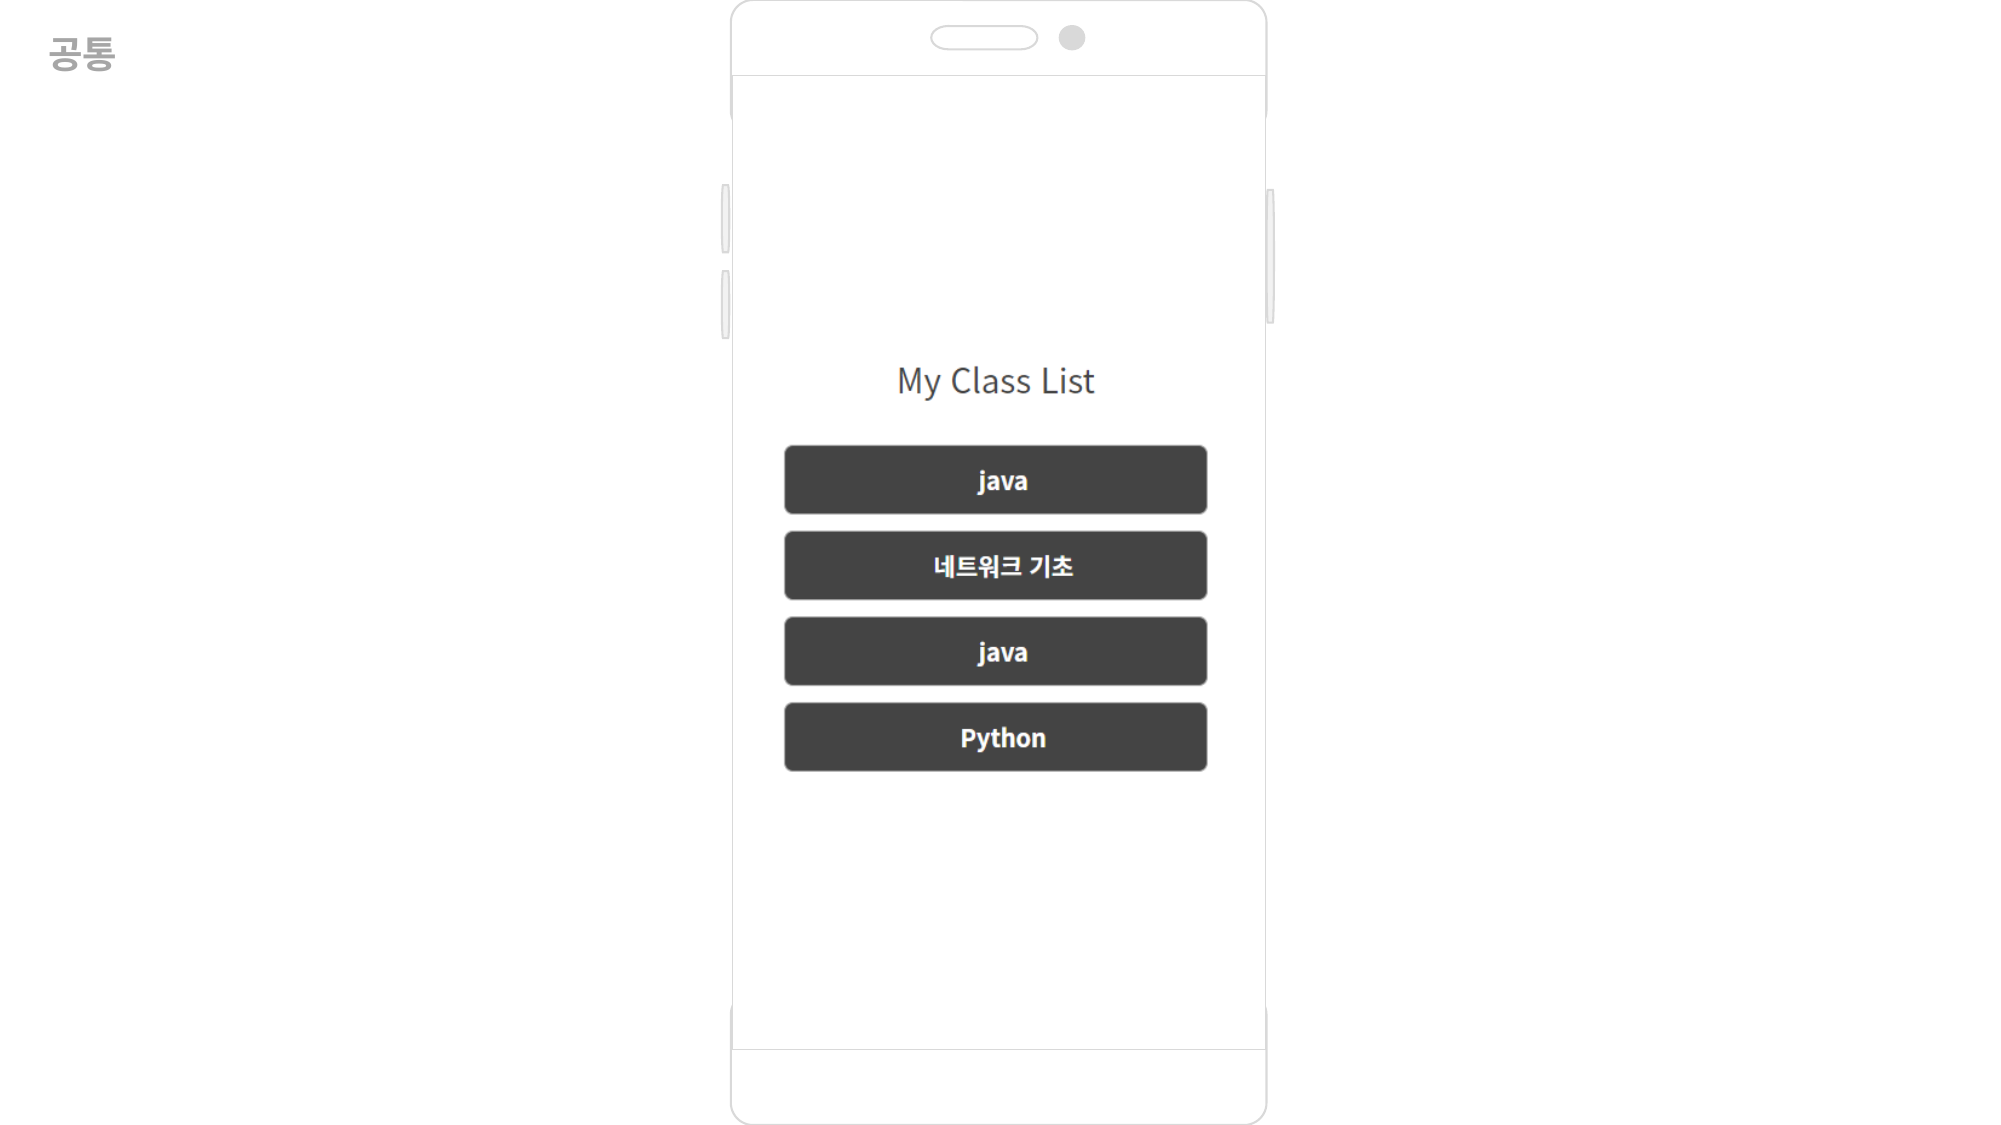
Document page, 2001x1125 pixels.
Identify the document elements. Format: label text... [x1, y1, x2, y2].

text_box [720, 270, 731, 340]
text_box [729, 1004, 1268, 1125]
text_box [729, 0, 1268, 121]
text_box [1058, 25, 1086, 51]
picture [732, 75, 1266, 1050]
text_box 공통 [33, 23, 216, 84]
text_box [930, 24, 1039, 51]
text_box [720, 184, 731, 254]
text_box [1266, 188, 1276, 324]
